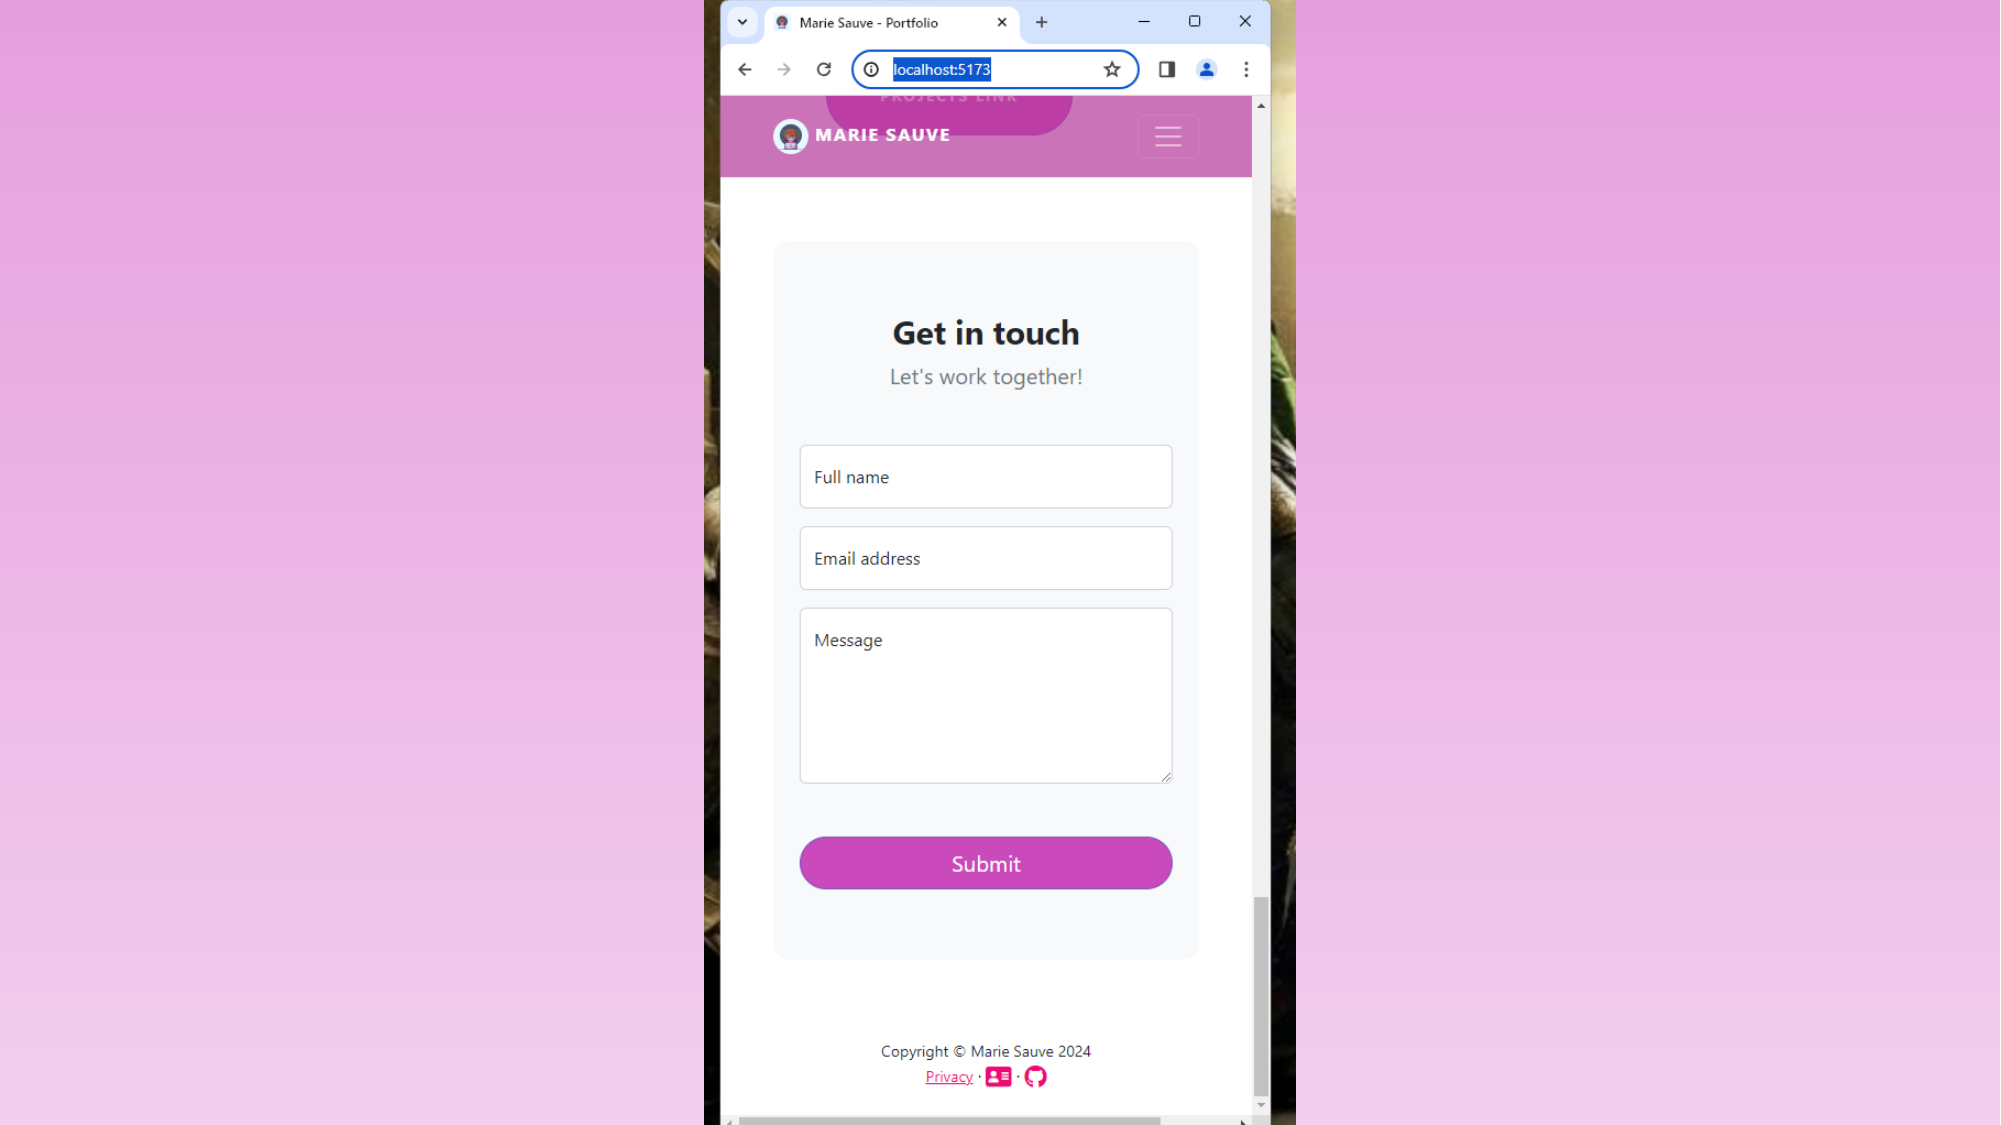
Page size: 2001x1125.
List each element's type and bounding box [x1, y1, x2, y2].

picture [703, 0, 1297, 1125]
